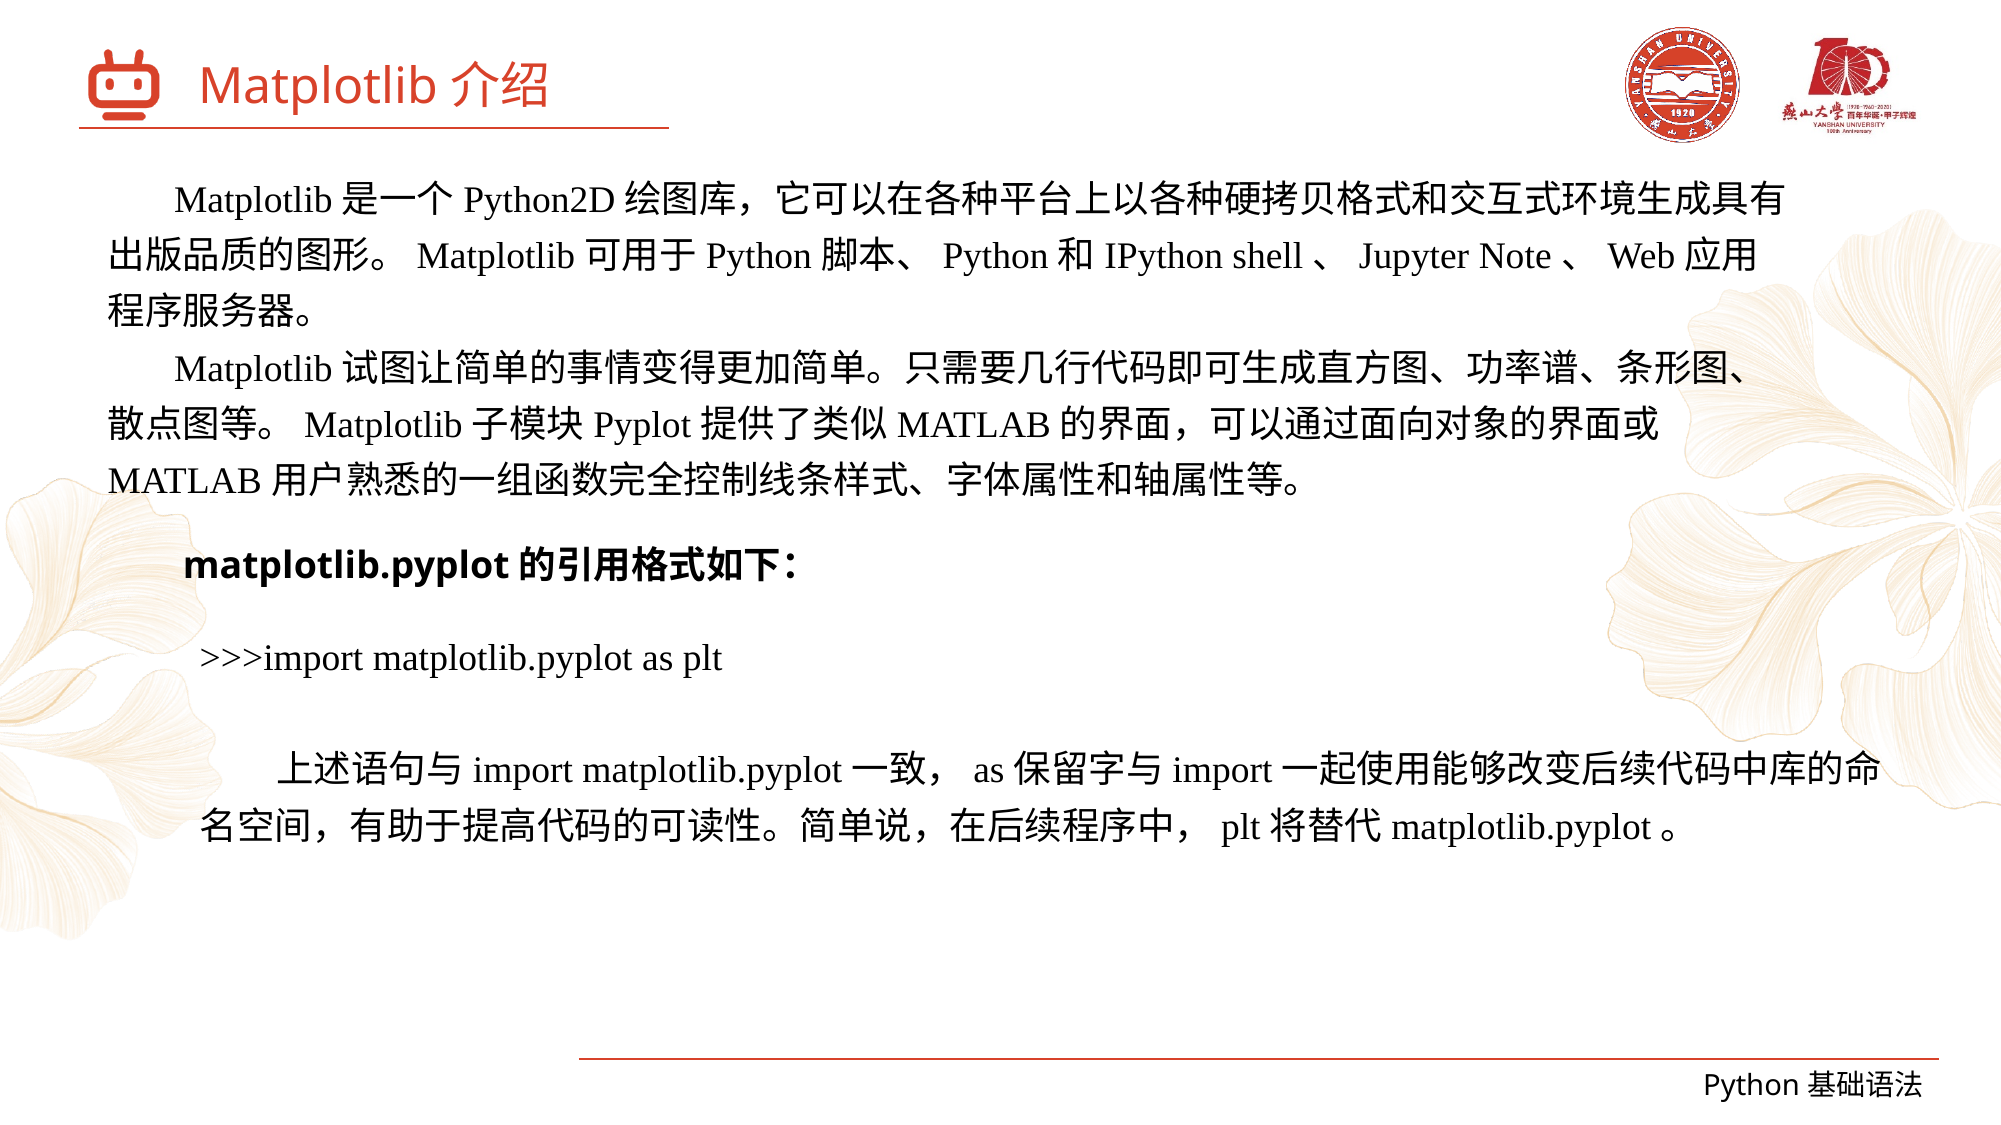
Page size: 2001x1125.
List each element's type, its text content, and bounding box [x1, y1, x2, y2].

picture [1529, 188, 2001, 855]
text_box >>>import matplotlib.pyplot as plt 上述语句与import matplotlib.pyplot一致，as保留字与import一起使用能够改变后续代码中库的命名空间，有助于提高代码的可读性。简单说，在后续程序中，plt将替代matplotlib.pyplot。 [308, 614, 1529, 854]
text_box Matplotlib是一个Python2D绘图库，它可以在各种平台上以各种硬拷贝格式和交互式环境生成具有出版品质的图形。Matplotlib可用于Python脚本、Python和IPython shell、Jupyter Note、Web应用程序服务器。 Matplotlib试图让简单的事情变得更加简单。只需要几行代码即可生成直方图、功率谱、条形图、散点图等。Matplotlib子模块Pyplot提供了类似MATLAB的界面，可以通过面向对象的界面或MATLAB用户熟悉的一组函数完全控制线条样式、字体属性和轴属性等。 [92, 156, 1807, 509]
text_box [578, 1059, 1939, 1110]
text_box matplotlib.pyplot的引用格式如下： [308, 522, 863, 594]
picture [78, 39, 169, 127]
text_box Matplotlib介绍 [183, 46, 566, 121]
picture [0, 366, 390, 1012]
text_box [1624, 22, 1939, 147]
